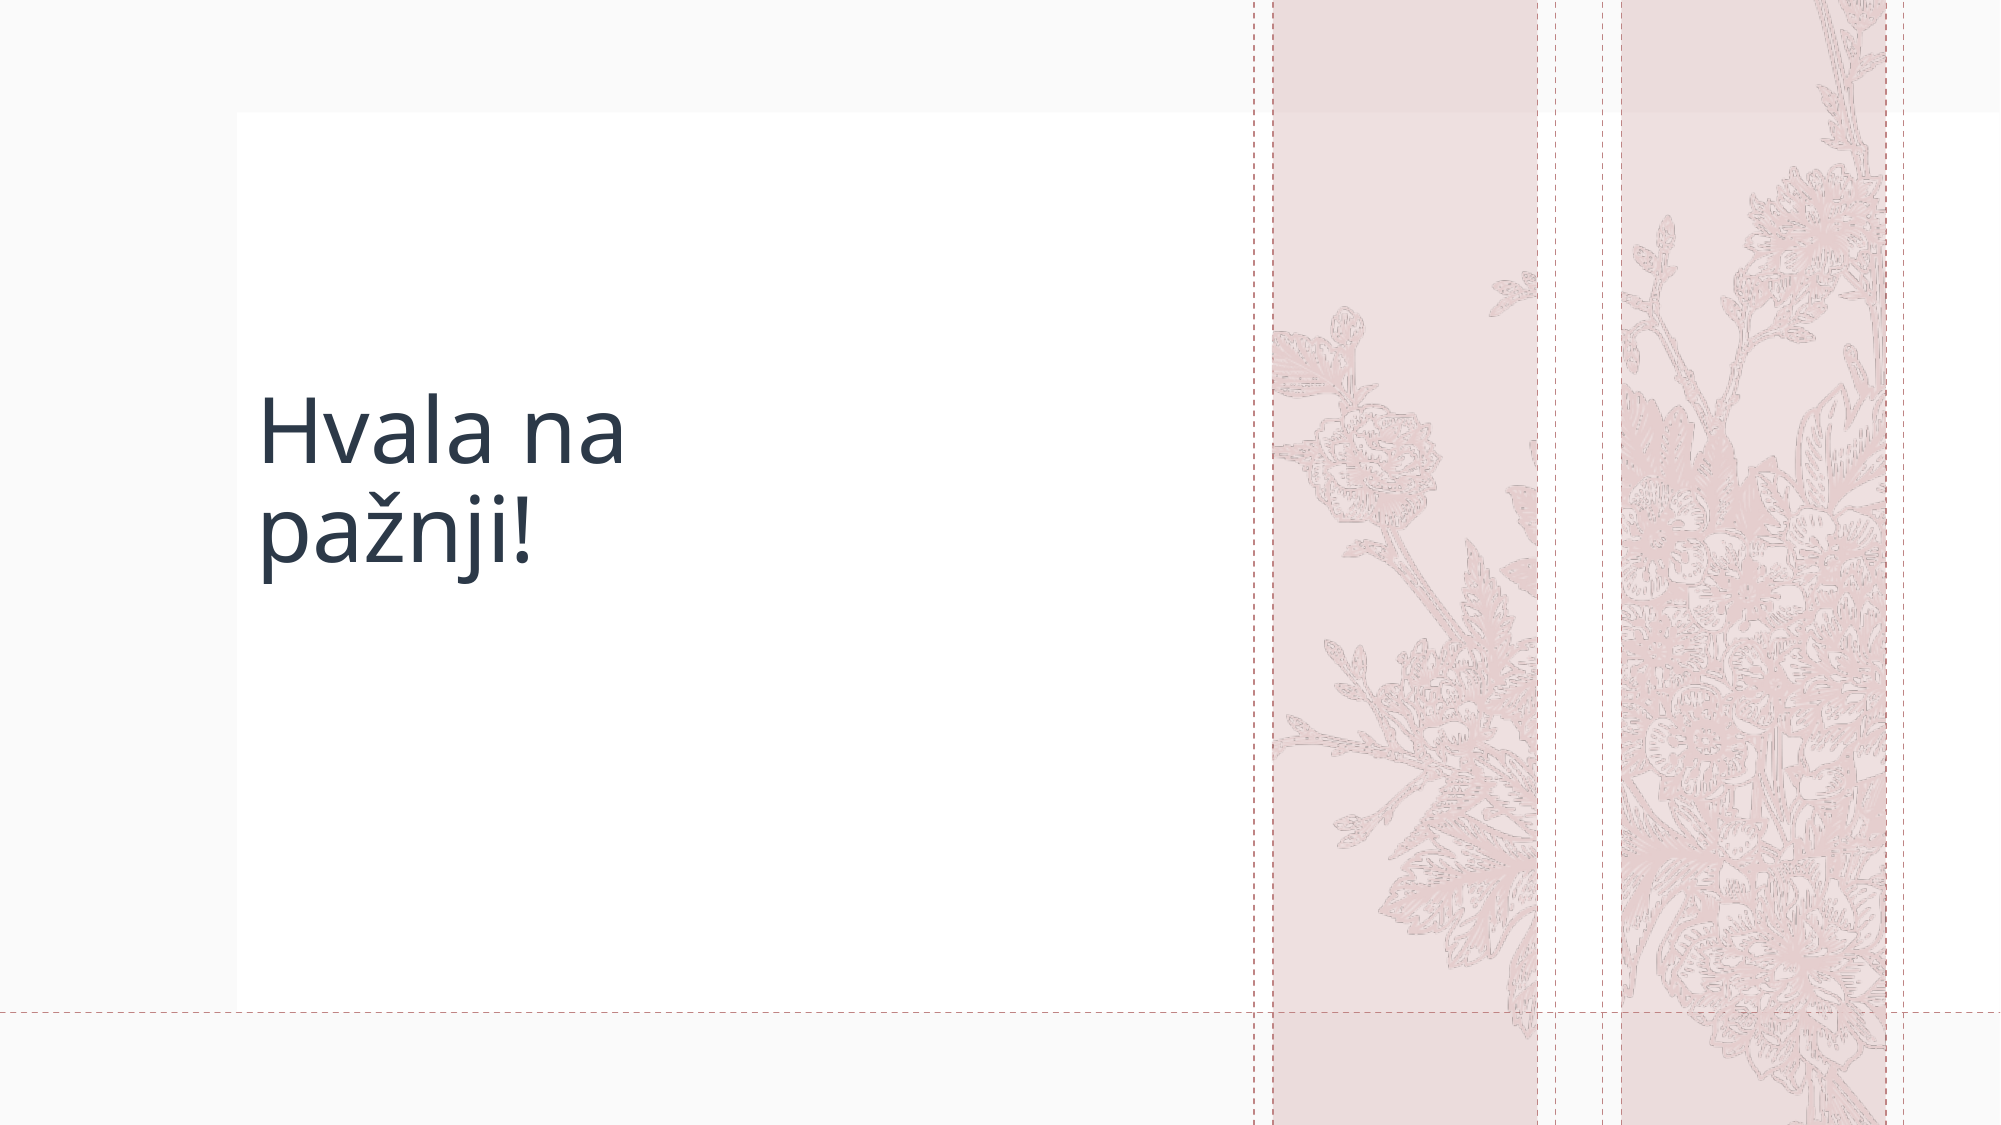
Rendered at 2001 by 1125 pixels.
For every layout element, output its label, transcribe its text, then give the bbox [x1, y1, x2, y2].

picture [1621, 0, 1886, 1125]
title Hvala na pažnji! [241, 405, 941, 591]
picture [1271, 0, 1537, 1125]
